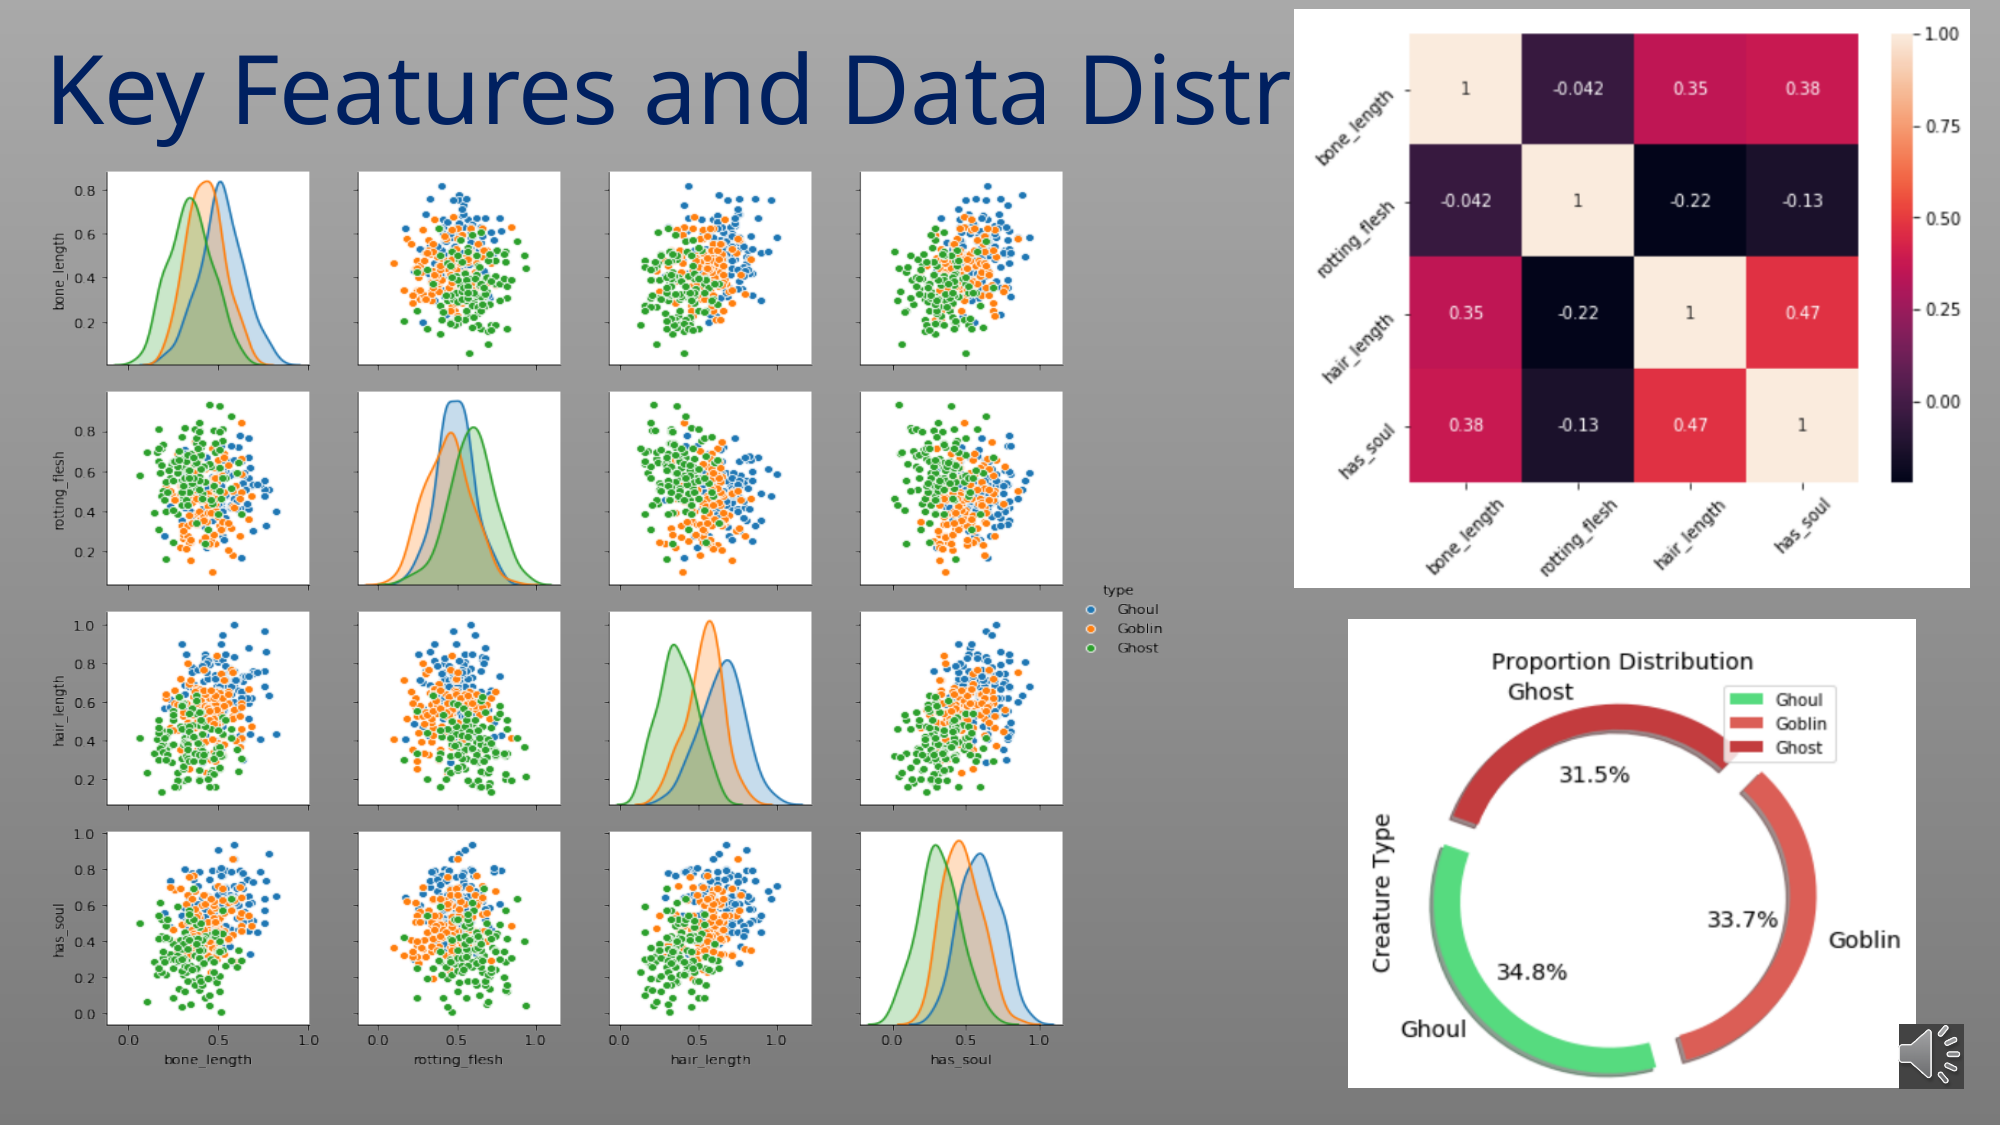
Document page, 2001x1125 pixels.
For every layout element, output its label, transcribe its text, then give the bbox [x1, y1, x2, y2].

picture [1348, 619, 1965, 1090]
picture [41, 164, 1176, 1075]
picture [1294, 9, 1970, 588]
text_box Key Features and Data Distribution [30, 9, 1294, 153]
